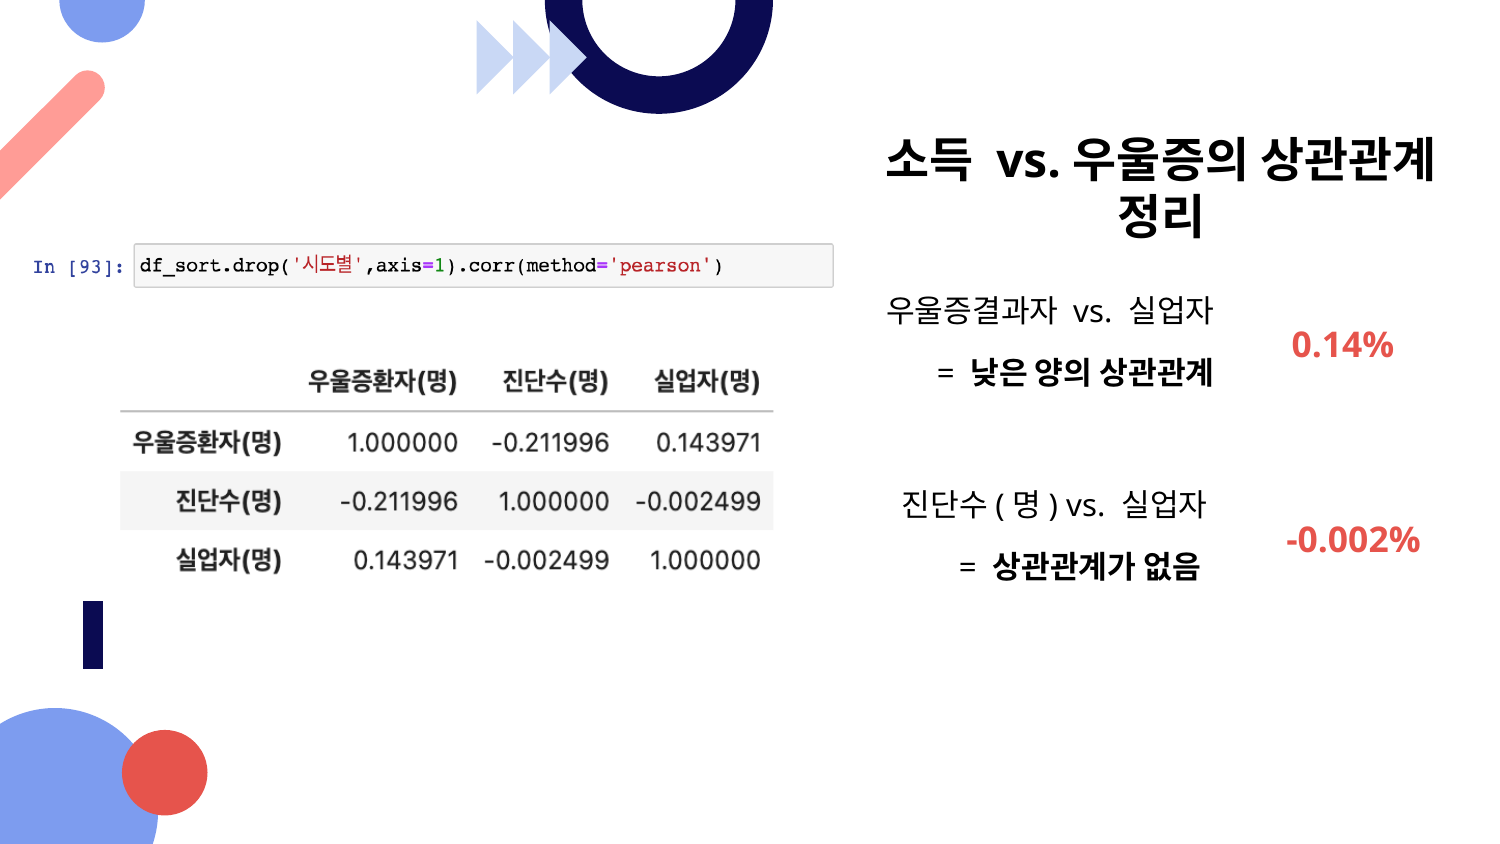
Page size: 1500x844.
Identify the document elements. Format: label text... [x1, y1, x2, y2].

subtitle 우울증결과자 vs. 실업자 = 낮은 양의 상관관계 [856, 276, 1230, 399]
picture [27, 228, 839, 295]
title 소득 vs.우울증의 상관관계 정리 [823, 114, 1500, 201]
title 0.14% [1256, 282, 1410, 405]
picture [112, 347, 790, 602]
subtitle 진단수(명) vs. 실업자 = 상관관계가 없음 [856, 470, 1230, 593]
title -0.002% [1229, 476, 1436, 599]
